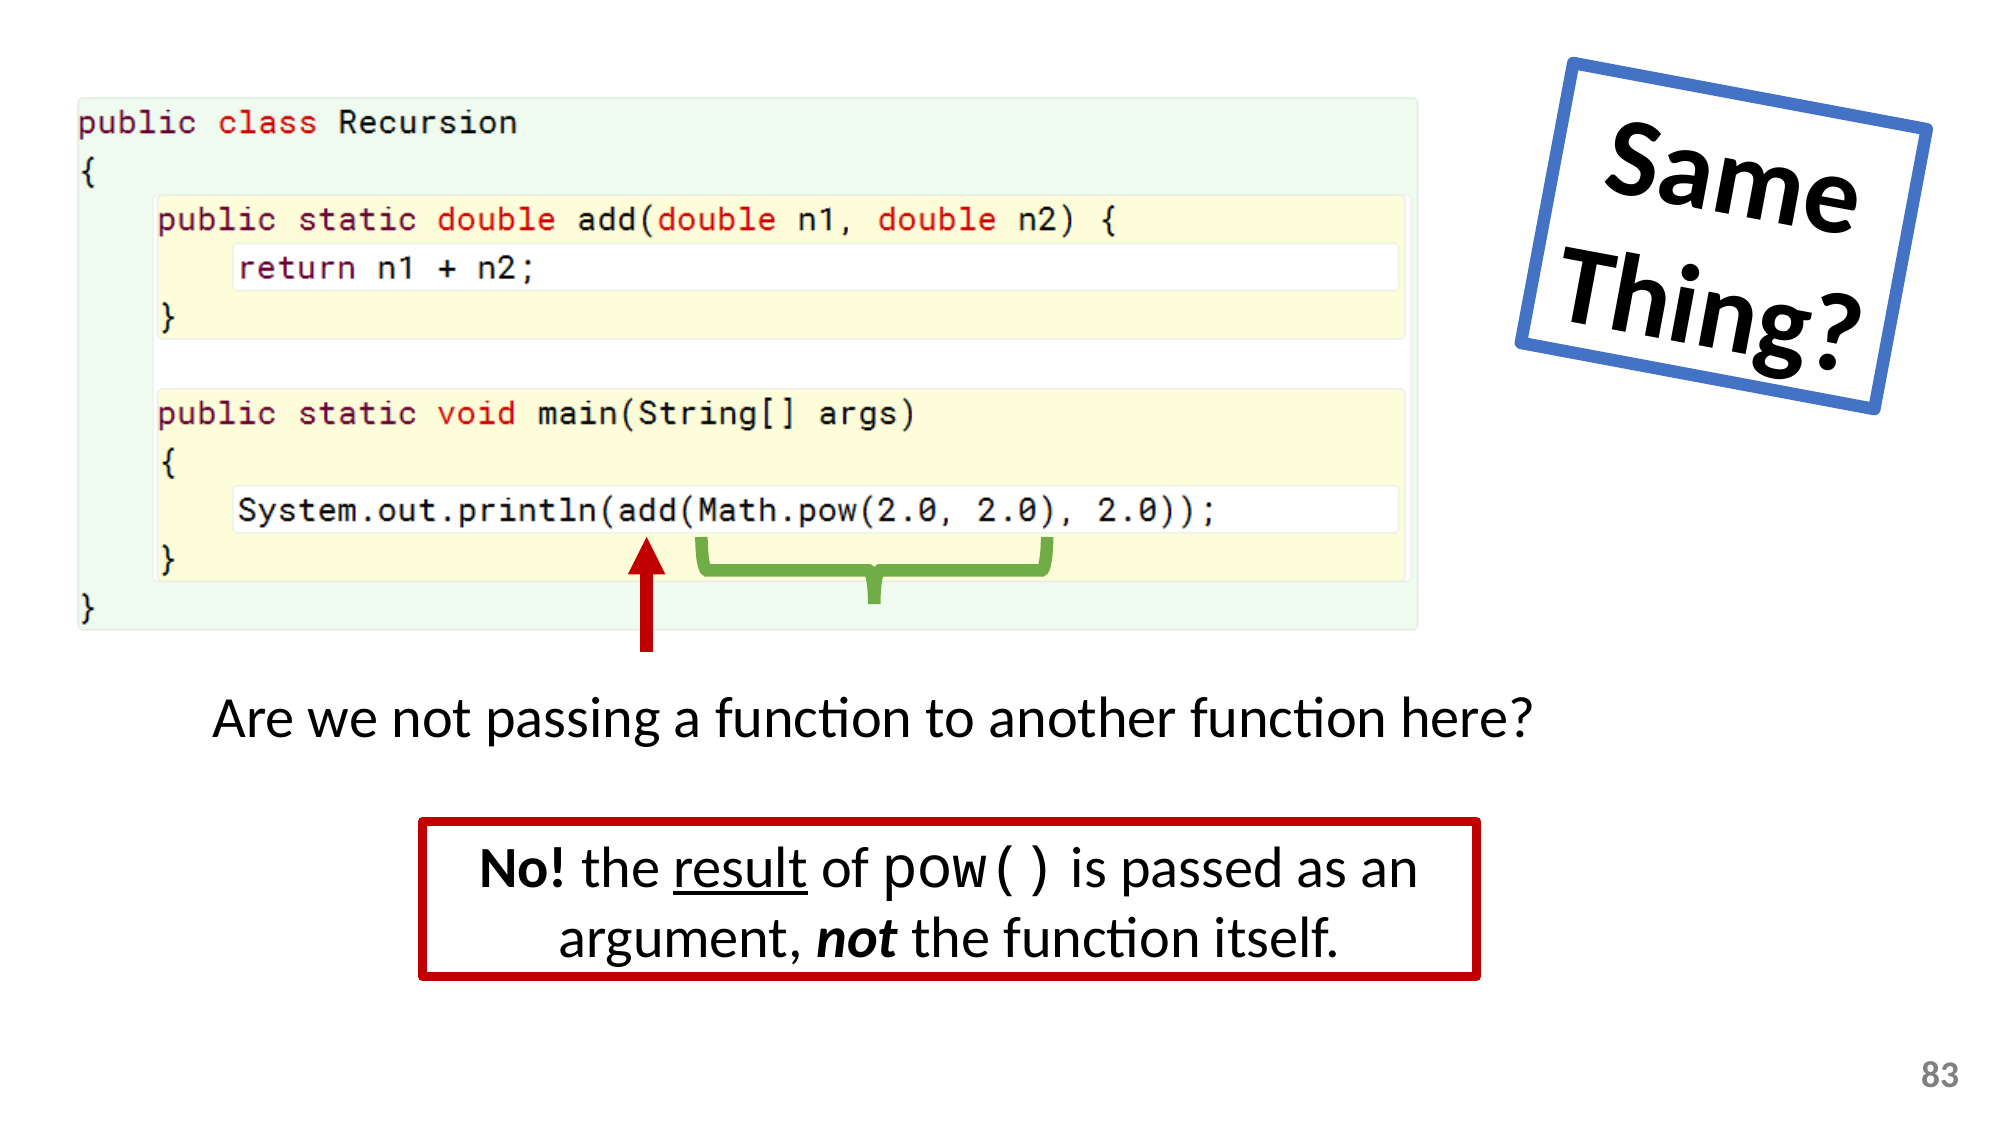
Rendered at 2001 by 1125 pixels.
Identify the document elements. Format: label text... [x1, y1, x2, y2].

picture [76, 96, 1420, 634]
text_box Same Thing? [1520, 63, 1927, 410]
slide_number 83 [1524, 1042, 1975, 1103]
text_box Are we not passing a function to another function here? [148, 671, 1600, 757]
text_box No! the result of pow() is passed as an argument, not the function itself. [422, 821, 1477, 977]
